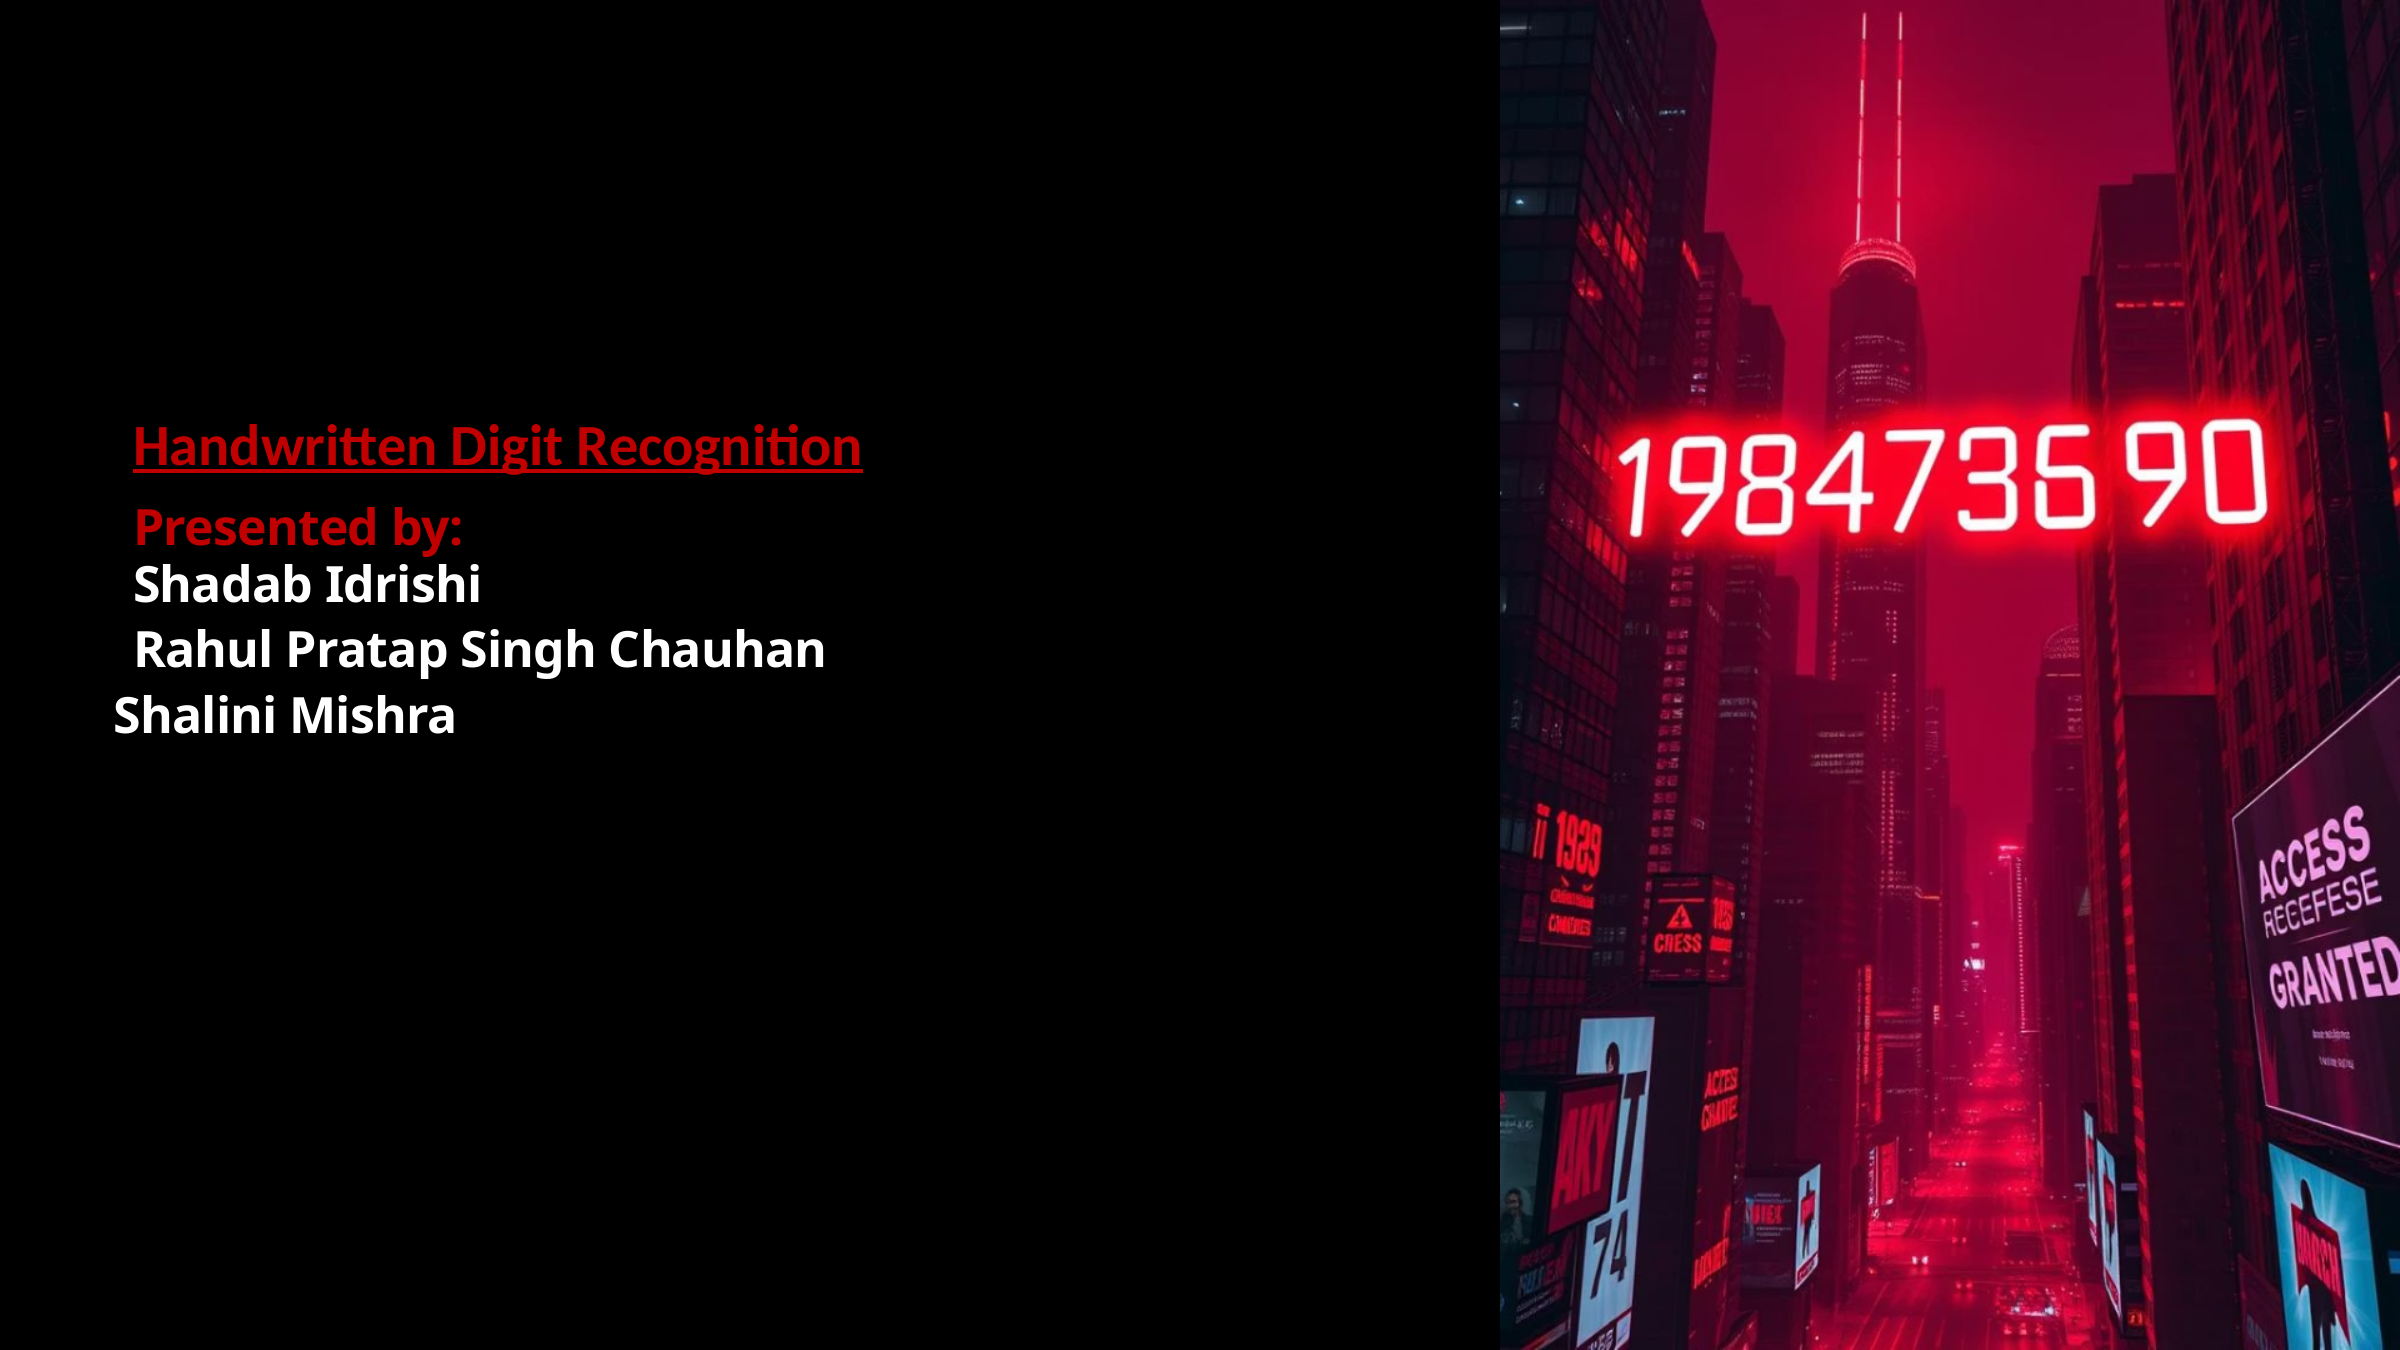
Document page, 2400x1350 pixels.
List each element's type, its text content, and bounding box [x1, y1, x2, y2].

picture [1499, 0, 2400, 1350]
text_box Rahul Pratap Singh Chauhan [118, 611, 1444, 686]
text_box Presented by: [118, 488, 1150, 545]
text_box Handwritten Digit Recognition [118, 399, 966, 485]
text_box Shadab Idrishi [118, 545, 1331, 611]
text_box Shalini Mishra [98, 677, 473, 752]
